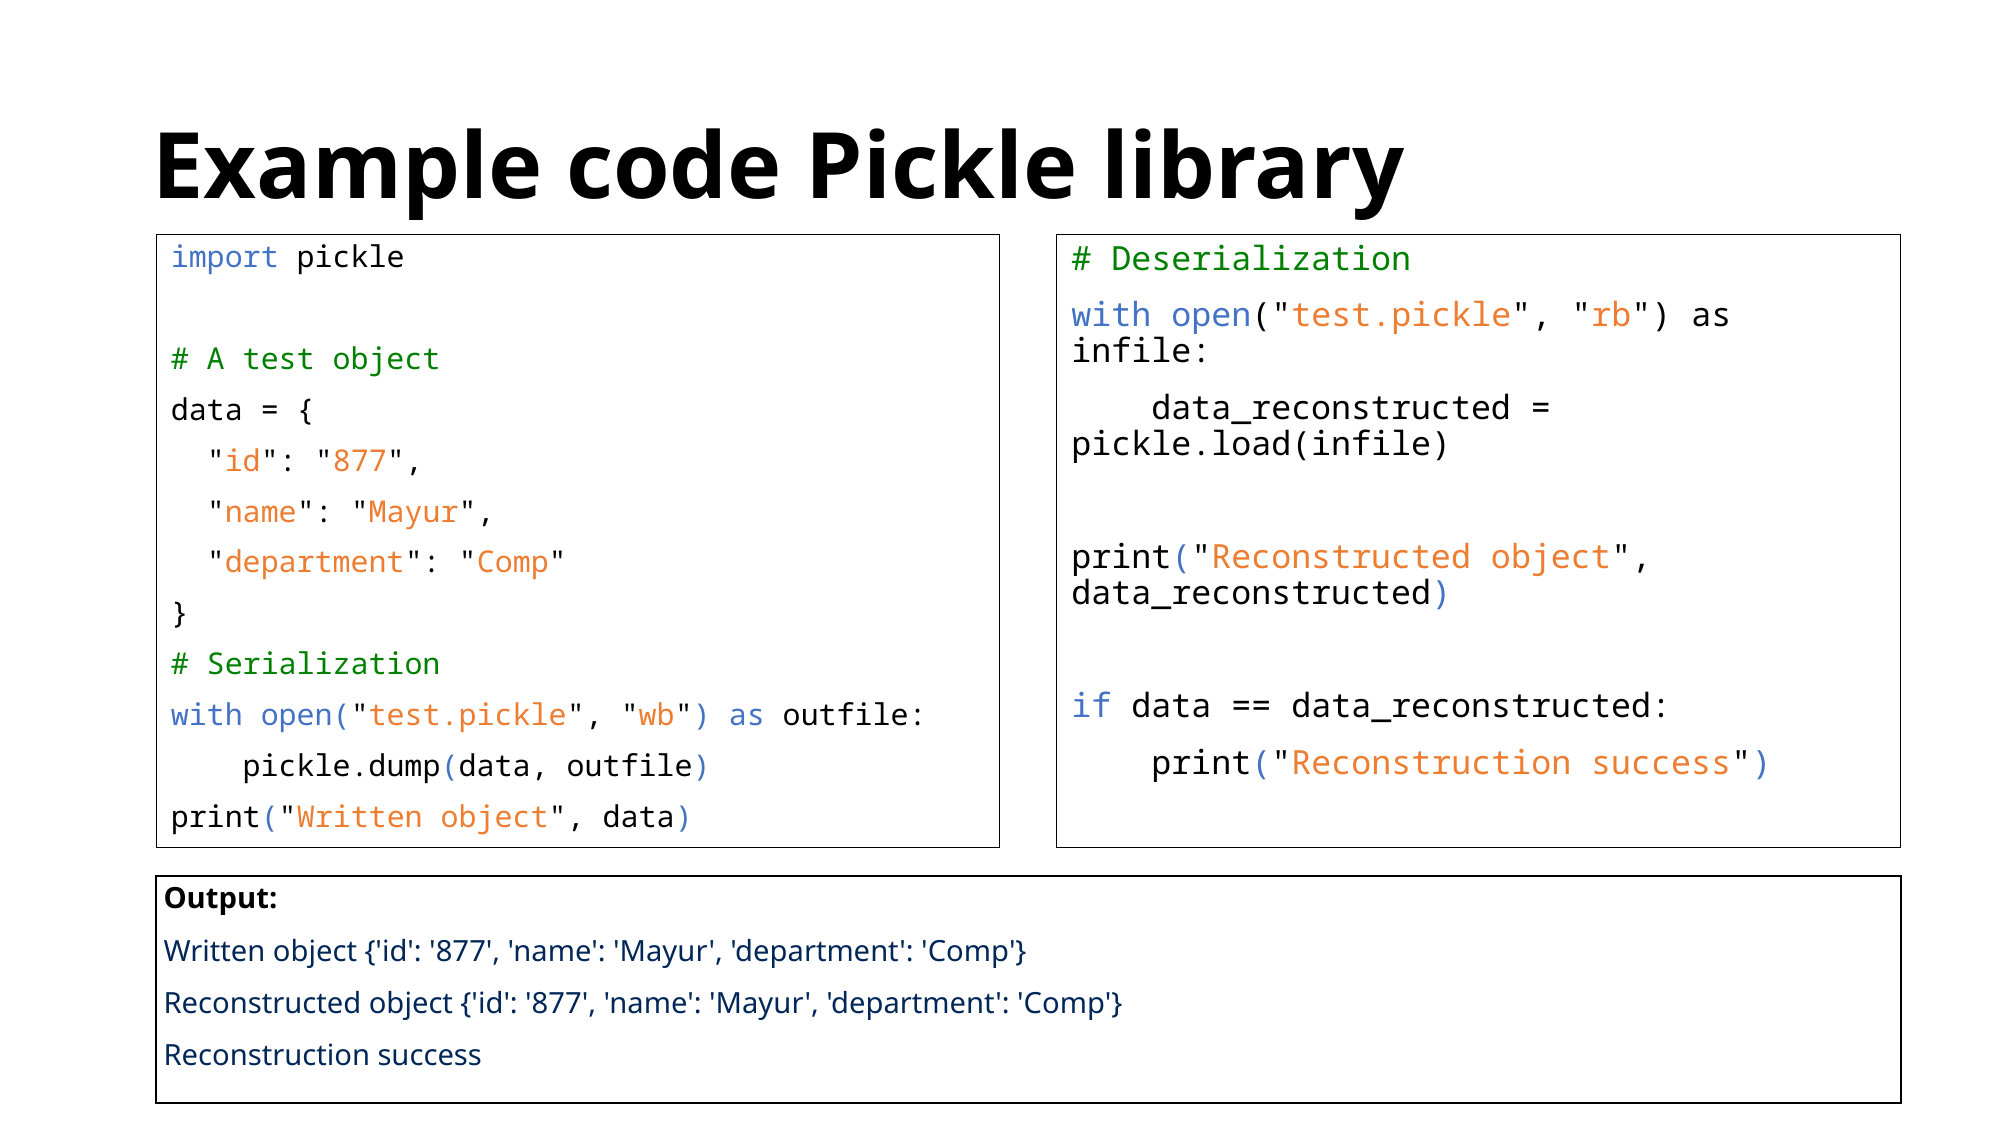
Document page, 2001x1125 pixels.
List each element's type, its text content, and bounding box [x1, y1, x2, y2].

text_box [137, 277, 1770, 1103]
text_box Output: Written object {'id': '877', 'name': 'Mayur', 'department': 'Comp'} Reconstructed object {'id': '877', 'name': 'Mayur', 'department': 'Comp'} Reconstruction success [156, 876, 1901, 1103]
text_box import pickle # A test object data = { "id": "877", "name": "Mayur", "department": "Comp" } # Serialization with open("test.pickle", "wb") as outfile: pickle.dump(data, outfile) print("Written object", data) [156, 234, 1000, 848]
text_box # Deserialization with open("test.pickle", "rb") as infile: data_reconstructed = pickle.load(infile) print("Reconstructed object", data_reconstructed) if data == data_reconstructed: print("Reconstruction success") [1056, 234, 1901, 848]
title Example code Pickle library [137, 59, 1863, 277]
